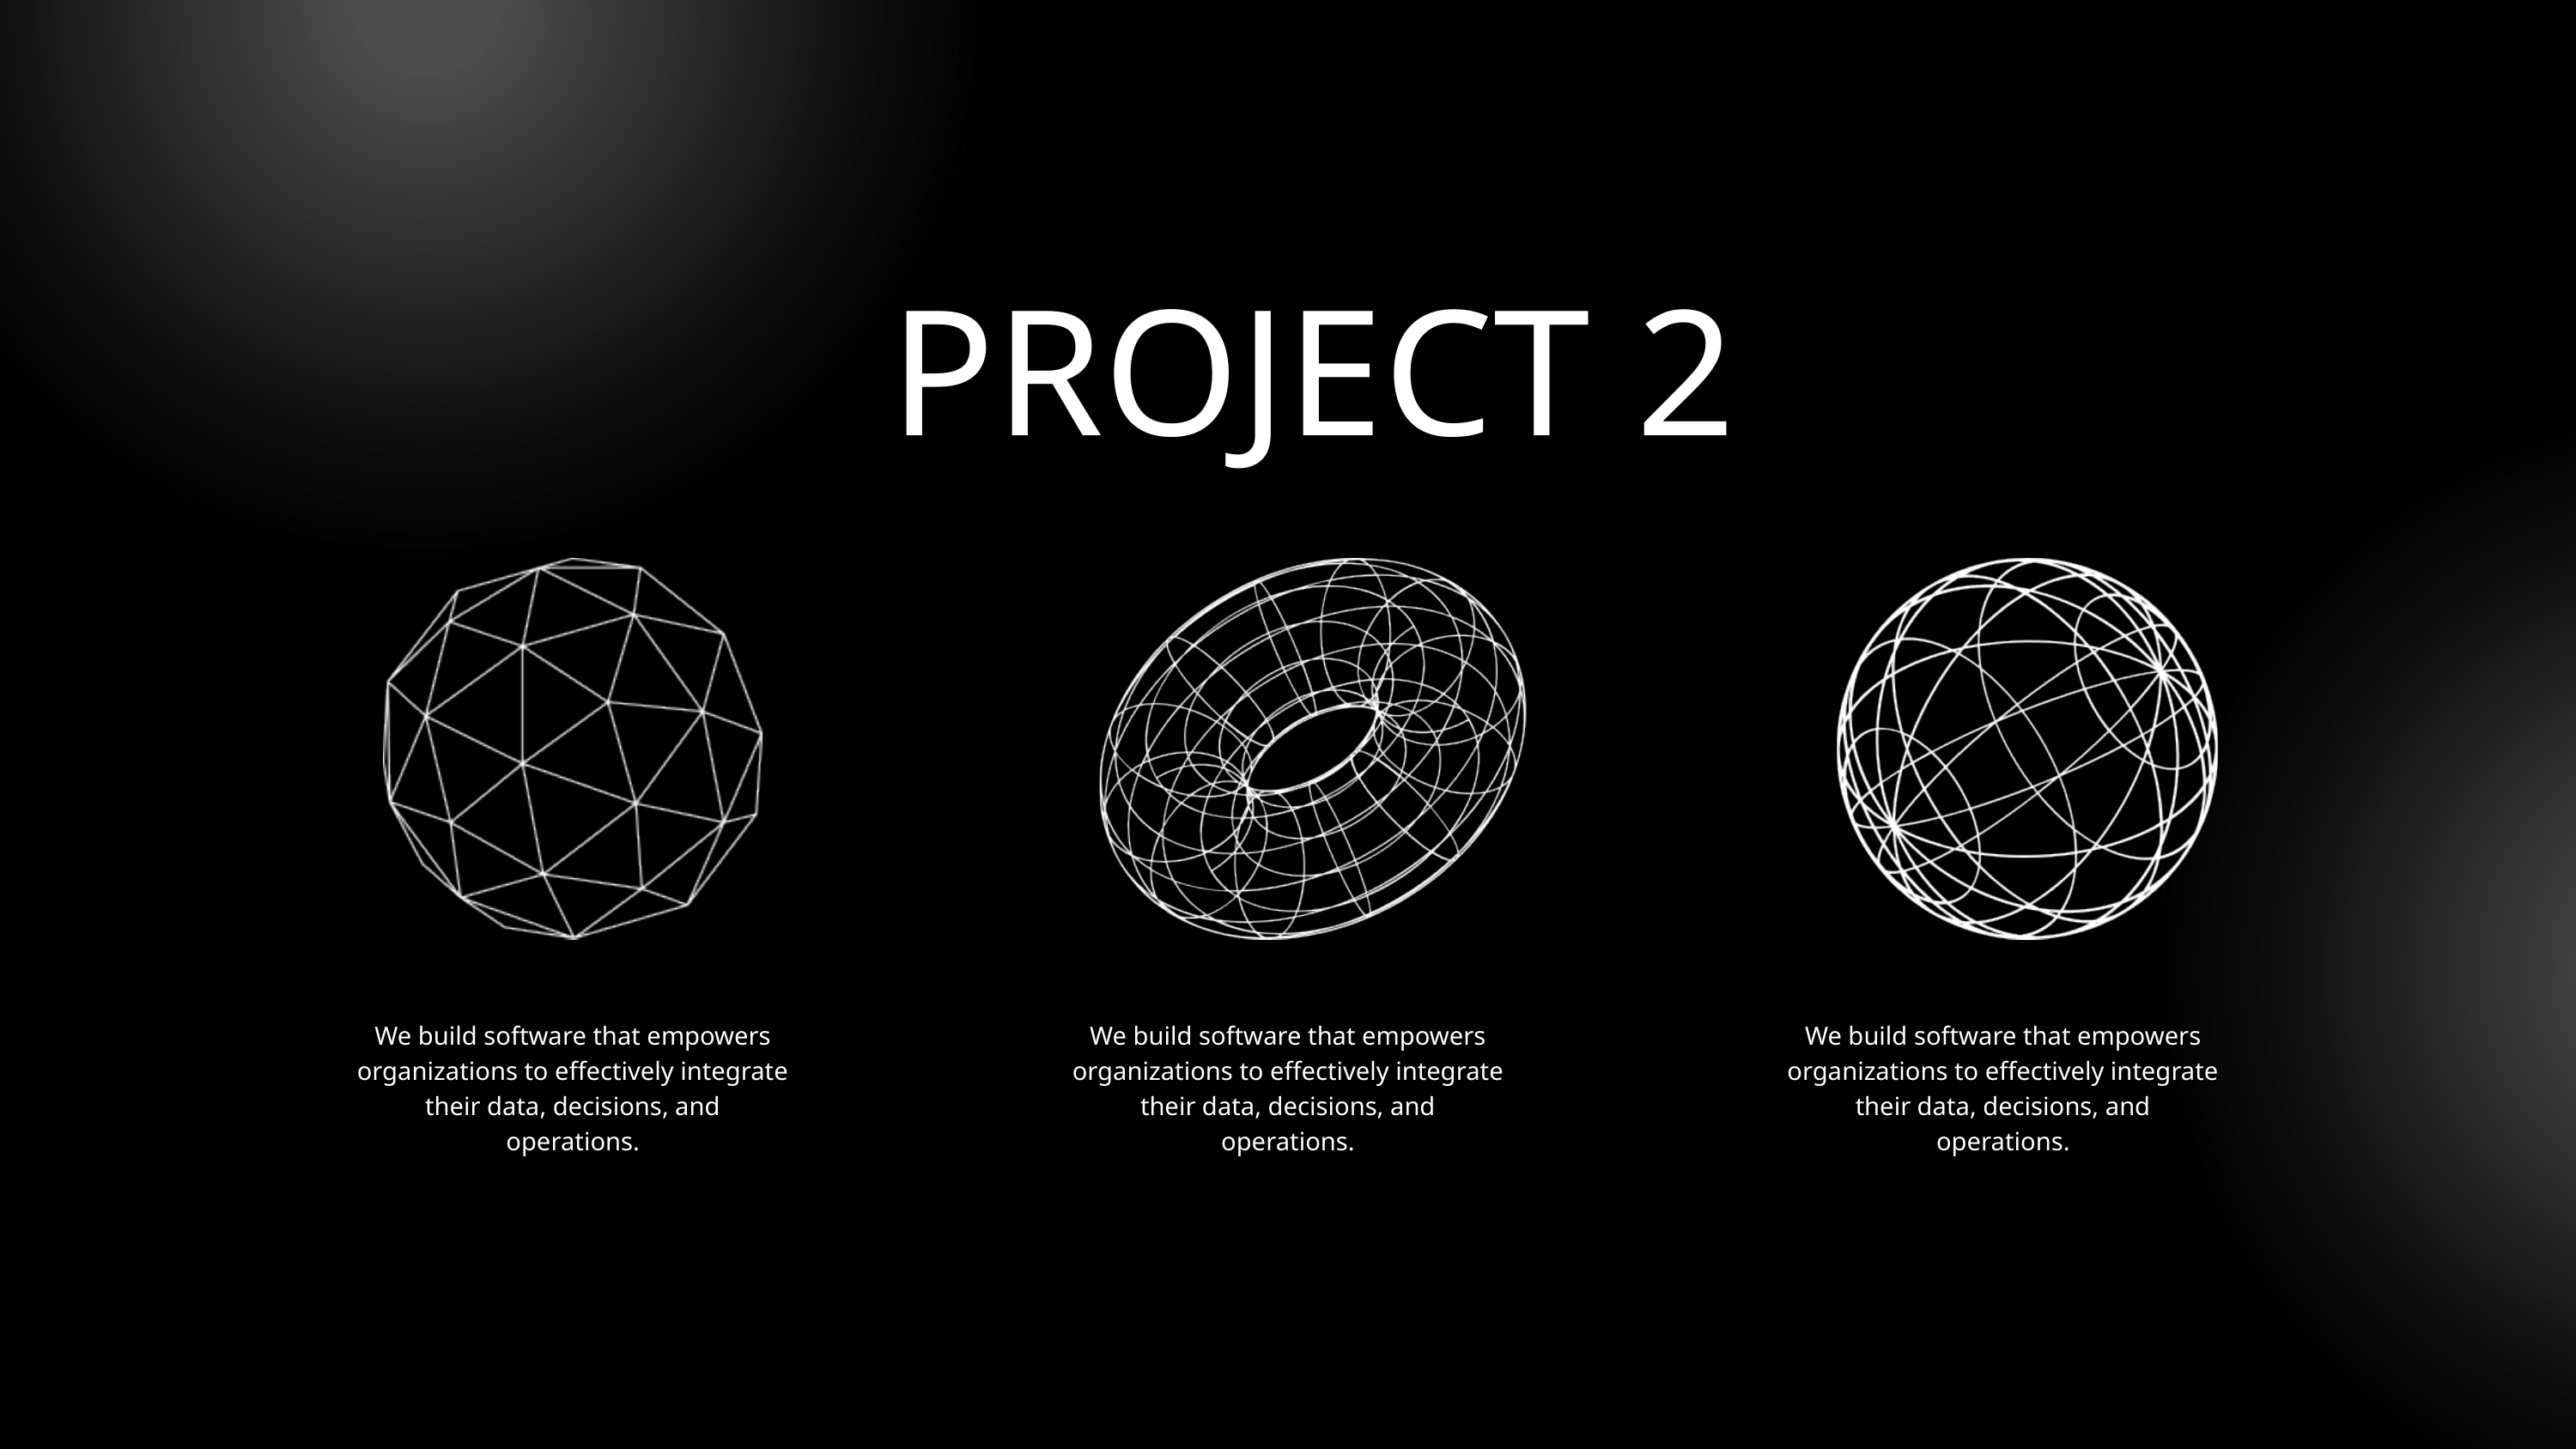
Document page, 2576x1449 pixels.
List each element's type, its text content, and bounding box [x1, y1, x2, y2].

text_box We build software that empowers organizations to effectively integrate their data, decisions, and operations. [356, 1015, 789, 1155]
text_box [2145, 396, 2576, 1449]
text_box [1837, 558, 2219, 940]
text_box [383, 558, 763, 940]
text_box We build software that empowers organizations to effectively integrate their data, decisions, and operations. [1786, 1015, 2220, 1155]
text_box We build software that empowers organizations to effectively integrate their data, decisions, and operations. [1072, 1015, 1504, 1155]
text_box PROJECT 2 [845, 273, 1781, 470]
text_box [1099, 558, 1527, 940]
text_box [0, 0, 999, 572]
